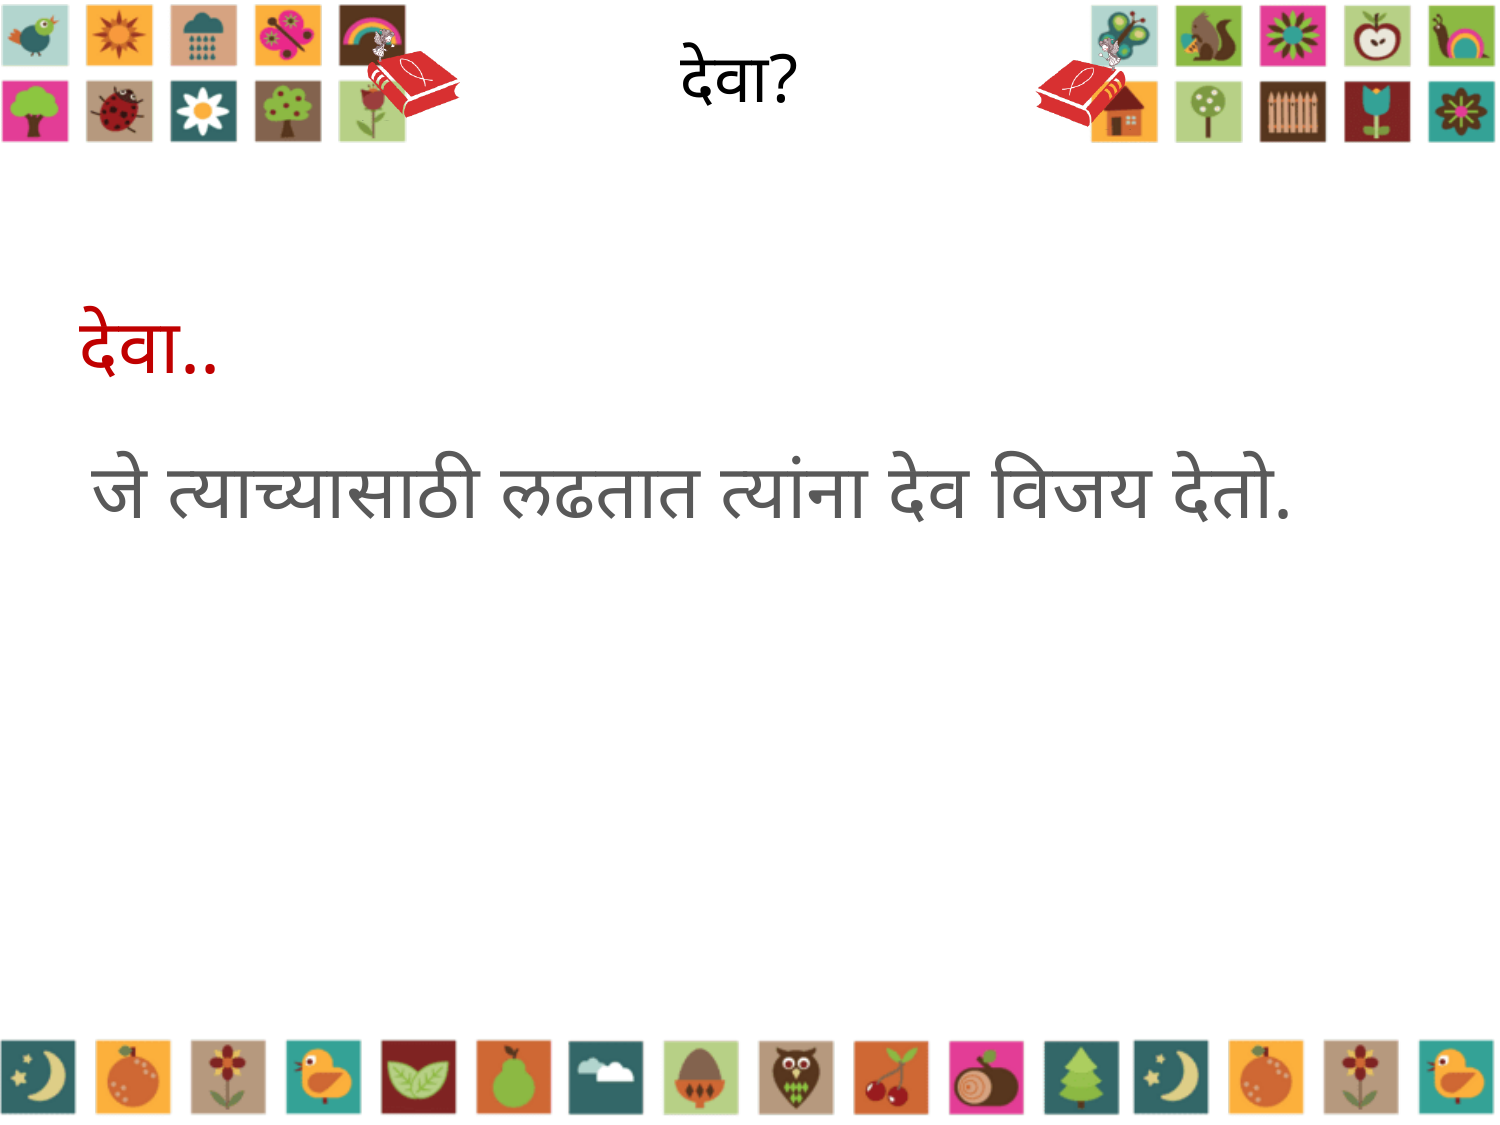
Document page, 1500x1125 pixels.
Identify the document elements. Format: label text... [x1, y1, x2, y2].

picture [0, 3, 492, 150]
picture [1003, 3, 1500, 150]
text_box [0, 1028, 1500, 1118]
text_box जे त्याच्यासाठी लढतात त्यांना देव विजय देतो. [76, 436, 1424, 542]
text_box देवा.. [64, 290, 1412, 396]
text_box देवा? [496, 28, 998, 124]
